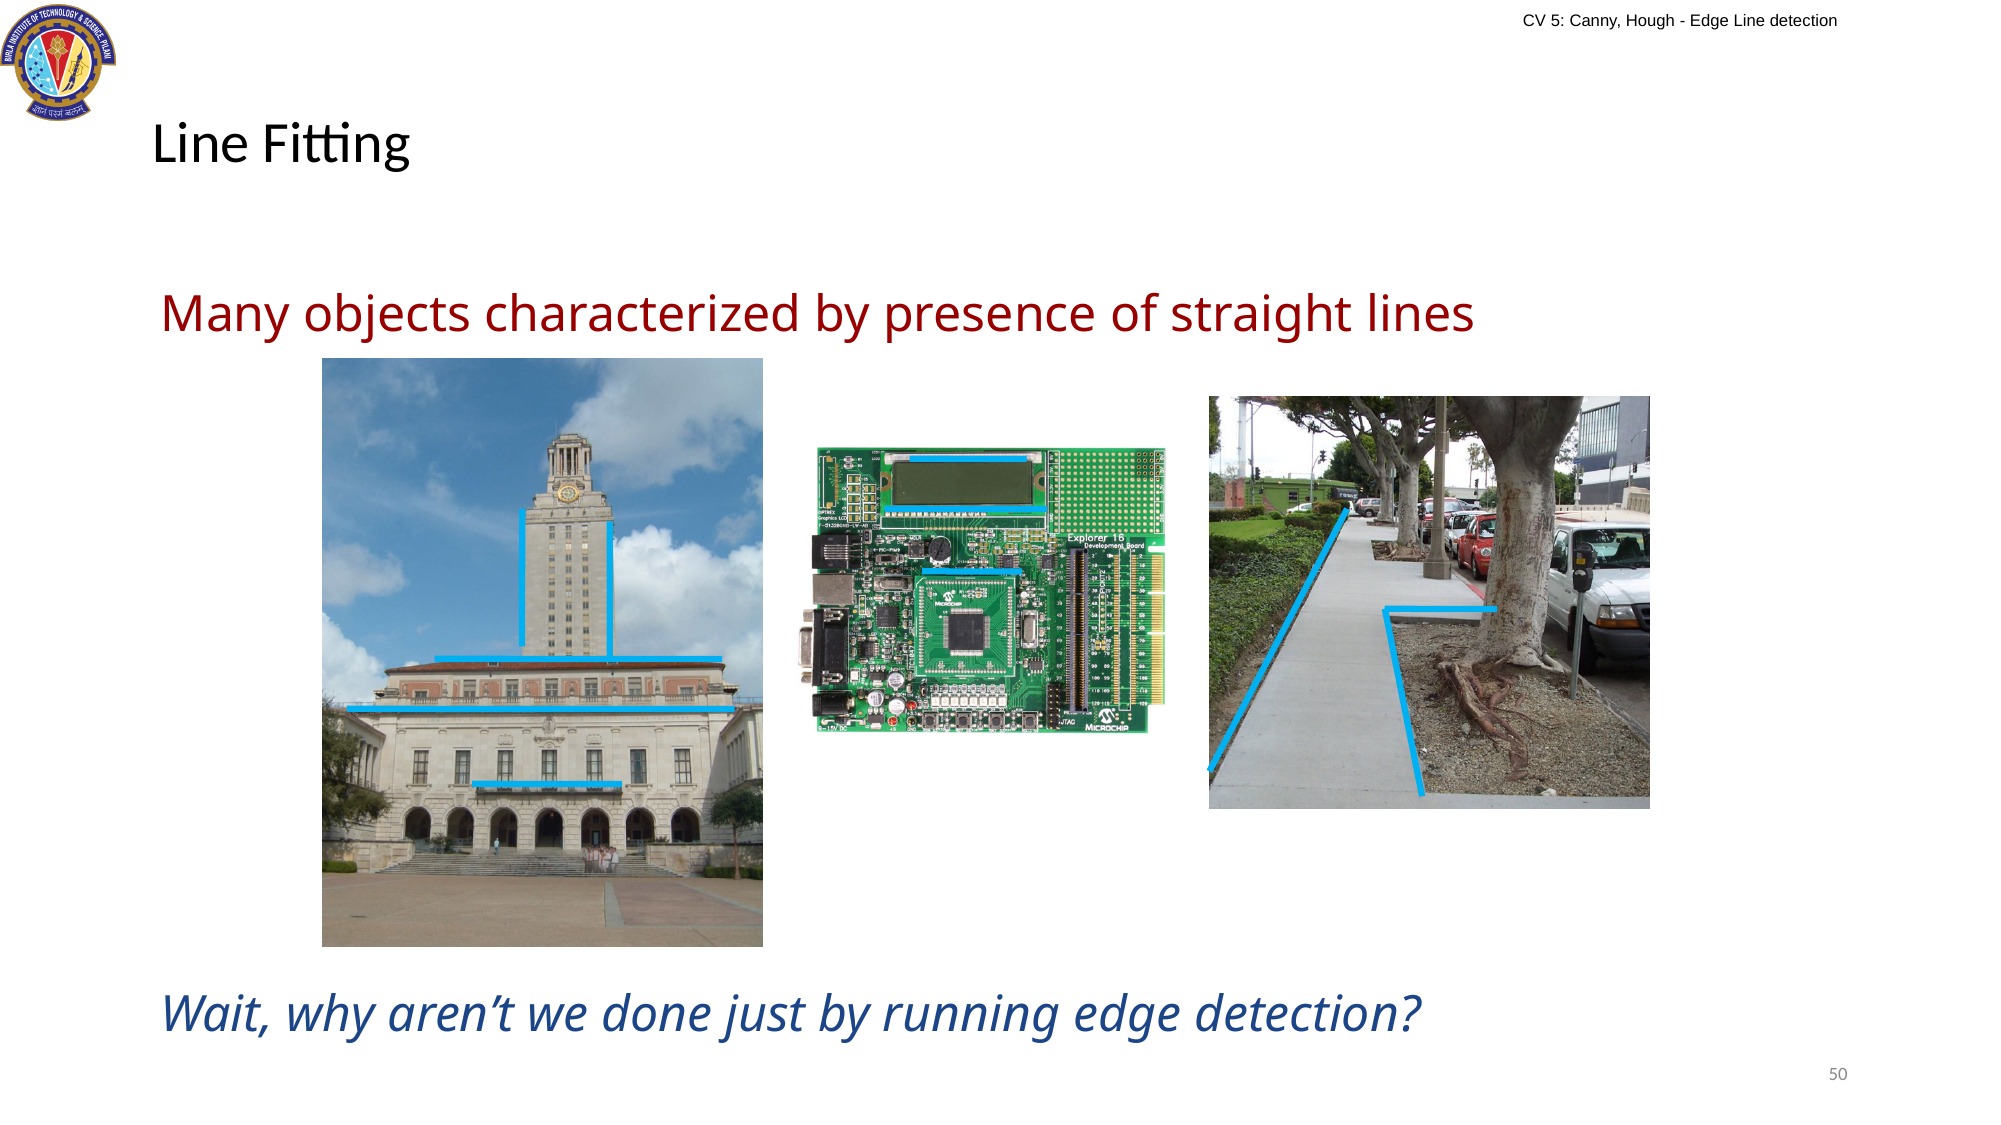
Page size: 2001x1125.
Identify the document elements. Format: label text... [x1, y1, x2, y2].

text_box Many objects characterized by presence of straight lines [145, 266, 1650, 357]
title Line Fitting [137, 59, 1811, 229]
picture [1209, 396, 1650, 810]
slide_number 50 [1412, 1042, 1863, 1103]
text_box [1146, 570, 1410, 710]
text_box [1309, 683, 1498, 722]
picture [321, 358, 763, 947]
text_box Wait, why aren’t we done just by running edge detection? [145, 966, 1650, 1057]
picture [1209, 710, 1236, 762]
picture [796, 446, 1166, 734]
picture [0, 4, 116, 121]
